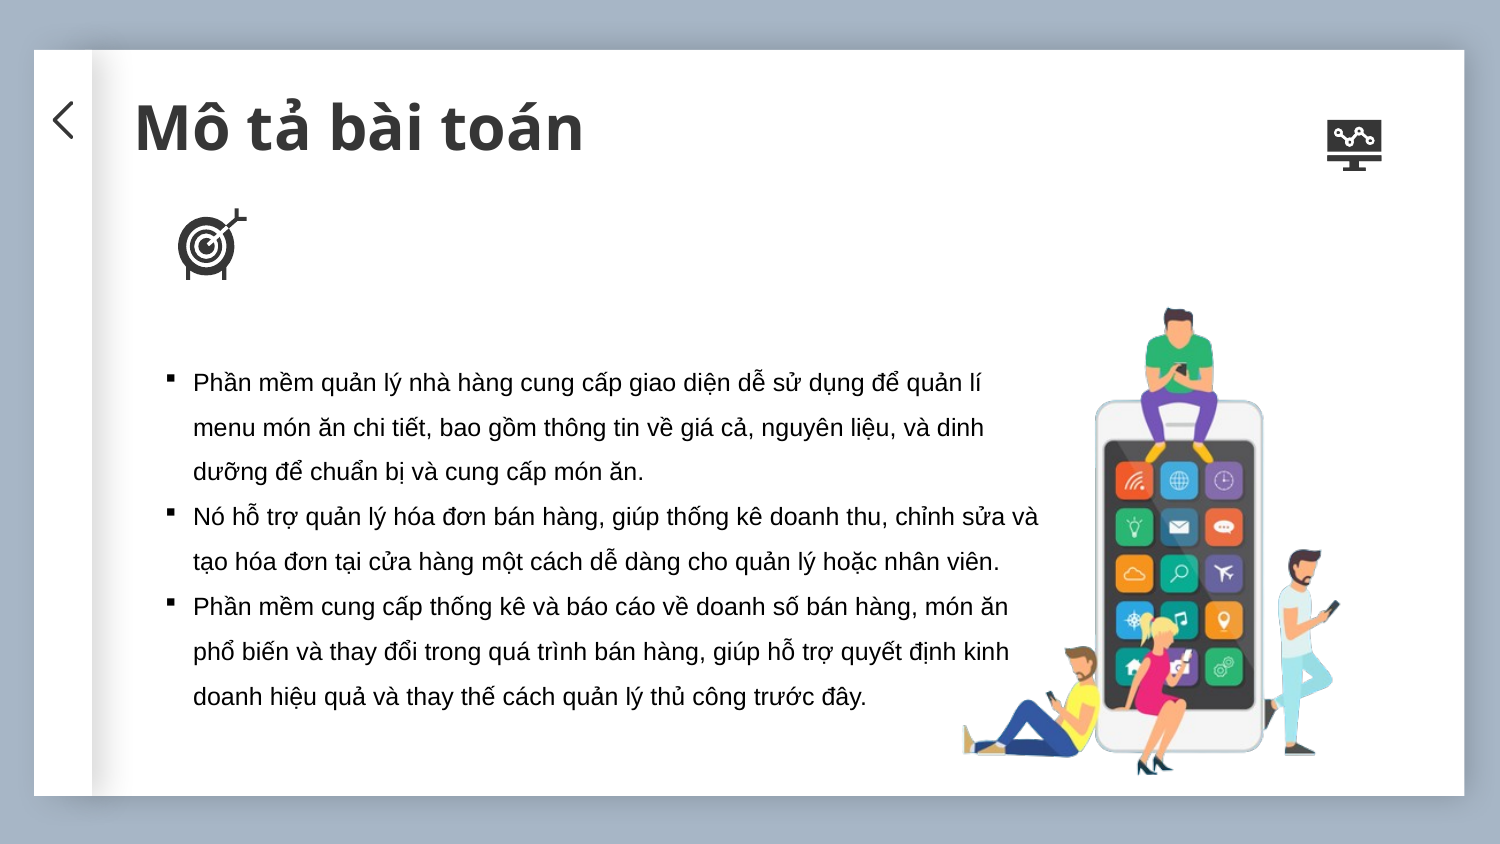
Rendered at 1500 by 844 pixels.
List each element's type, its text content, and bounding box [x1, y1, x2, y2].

text_box Phần mềm quản lý nhà hàng cung cấp giao diện dễ sử dụng để quản lí menu món ăn chi tiết, bao gồm thông tin về giá cả, nguyên liệu, và dinh dưỡng để chuẩn bị và cung cấp món ăn. Nó hỗ trợ quản lý hóa đơn bán hàng, giúp thống kê doanh thu, chỉnh sửa và tạo hóa đơn tại cửa hàng một cách dễ dàng cho quản lý hoặc nhân viên. Phần mềm cung cấp thống kê và báo cáo về doanh số bán hàng, món ăn phổ biến và thay đổi trong quá trình bán hàng, giúp hỗ trợ quyết định kinh doanh hiệu quả và thay thế cách quản lý thủ công trước đây. [150, 303, 857, 718]
title Mô tả bài toán [118, 72, 1382, 167]
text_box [1326, 119, 1382, 172]
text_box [177, 208, 247, 281]
picture [862, 254, 1438, 830]
